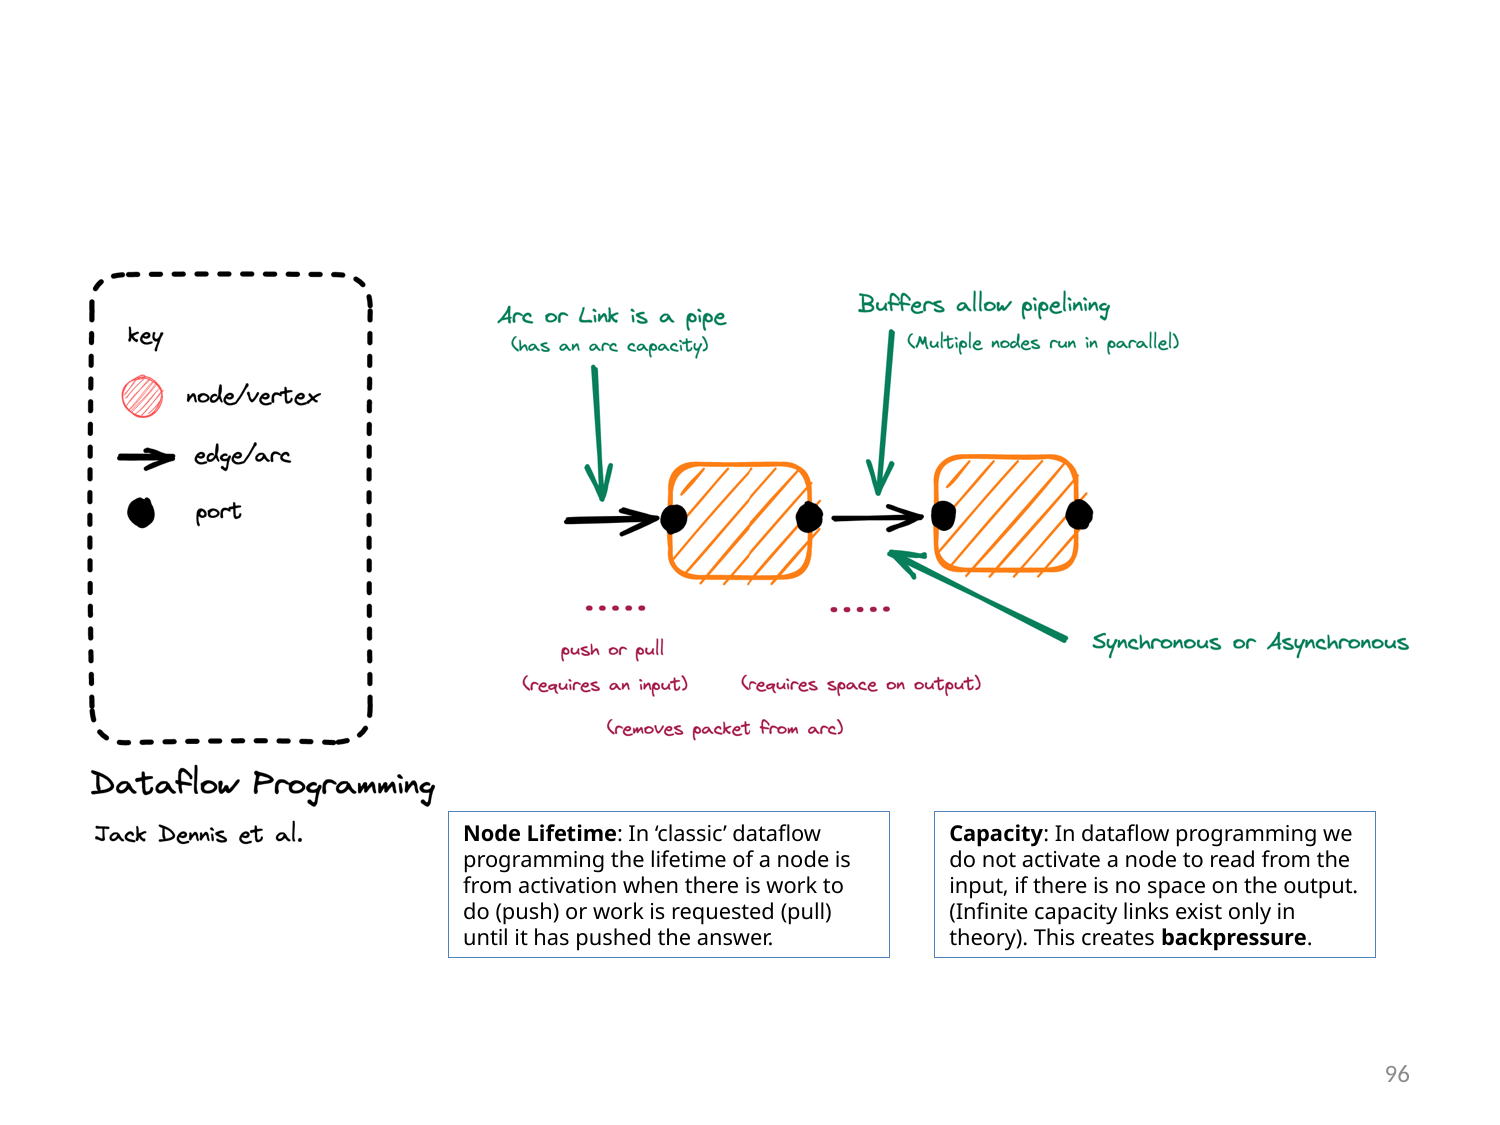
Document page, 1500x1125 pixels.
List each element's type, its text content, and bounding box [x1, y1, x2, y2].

text_box Node Lifetime: In ‘classic’ dataflow programming the lifetime of a node is from activation when there is work to do (push) or work is requested (pull) until it has pushed the answer. [448, 870, 890, 958]
slide_number 96 [1074, 1042, 1425, 1103]
text_box Capacity: In dataflow programming we do not activate a node to read from the input, if there is no space on the output. (Infinite capacity links exist only in theory). This creates backpressure. [934, 870, 1376, 958]
picture [78, 263, 1422, 862]
